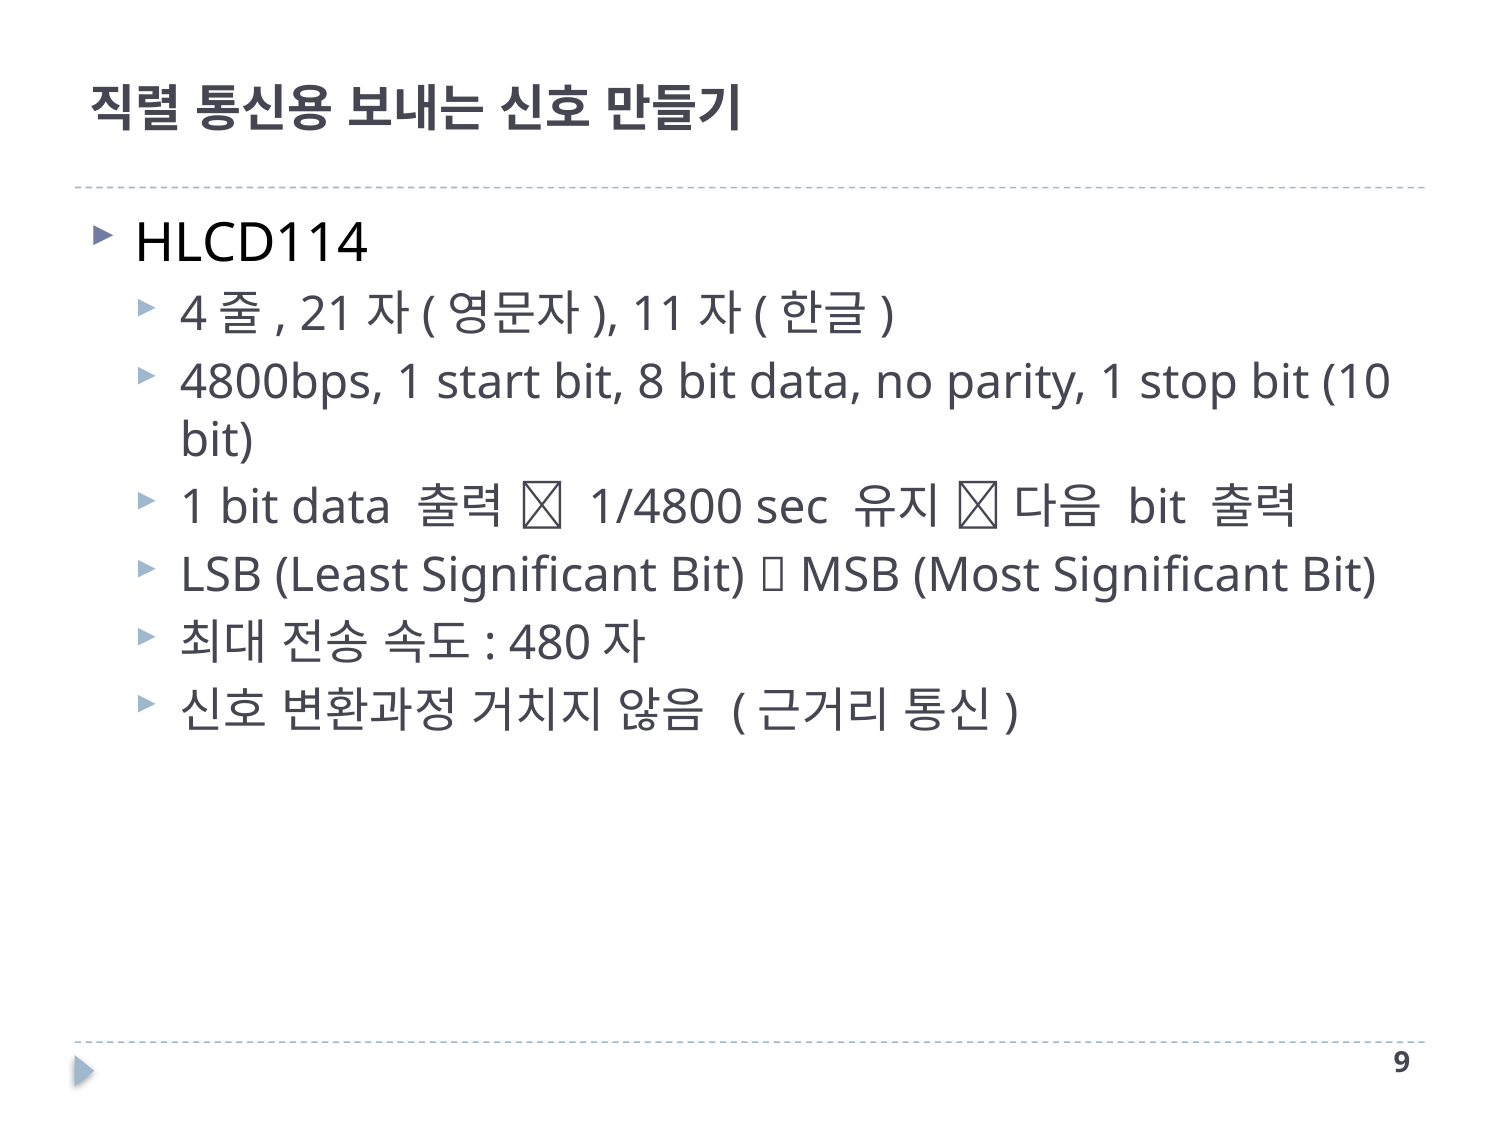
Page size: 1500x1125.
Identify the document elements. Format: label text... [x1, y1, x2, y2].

list HLCD114 4줄, 21자(영문자), 11자(한글) 4800bps, 1 start bit, 8 bit data, no parity, 1 stop bit (10 bit) 1 bit data 출력  1/4800 sec 유지  다음 bit 출력 LSB (Least Significant Bit)  MSB (Most Significant Bit) 최대 전송 속도: 480자 신호 변환과정 거치지 않음 (근거리 통신) [75, 200, 1425, 1006]
slide_number 8 [1074, 1024, 1425, 1103]
title 직렬 통신용 보내는 신호 만들기 [75, 24, 1425, 188]
